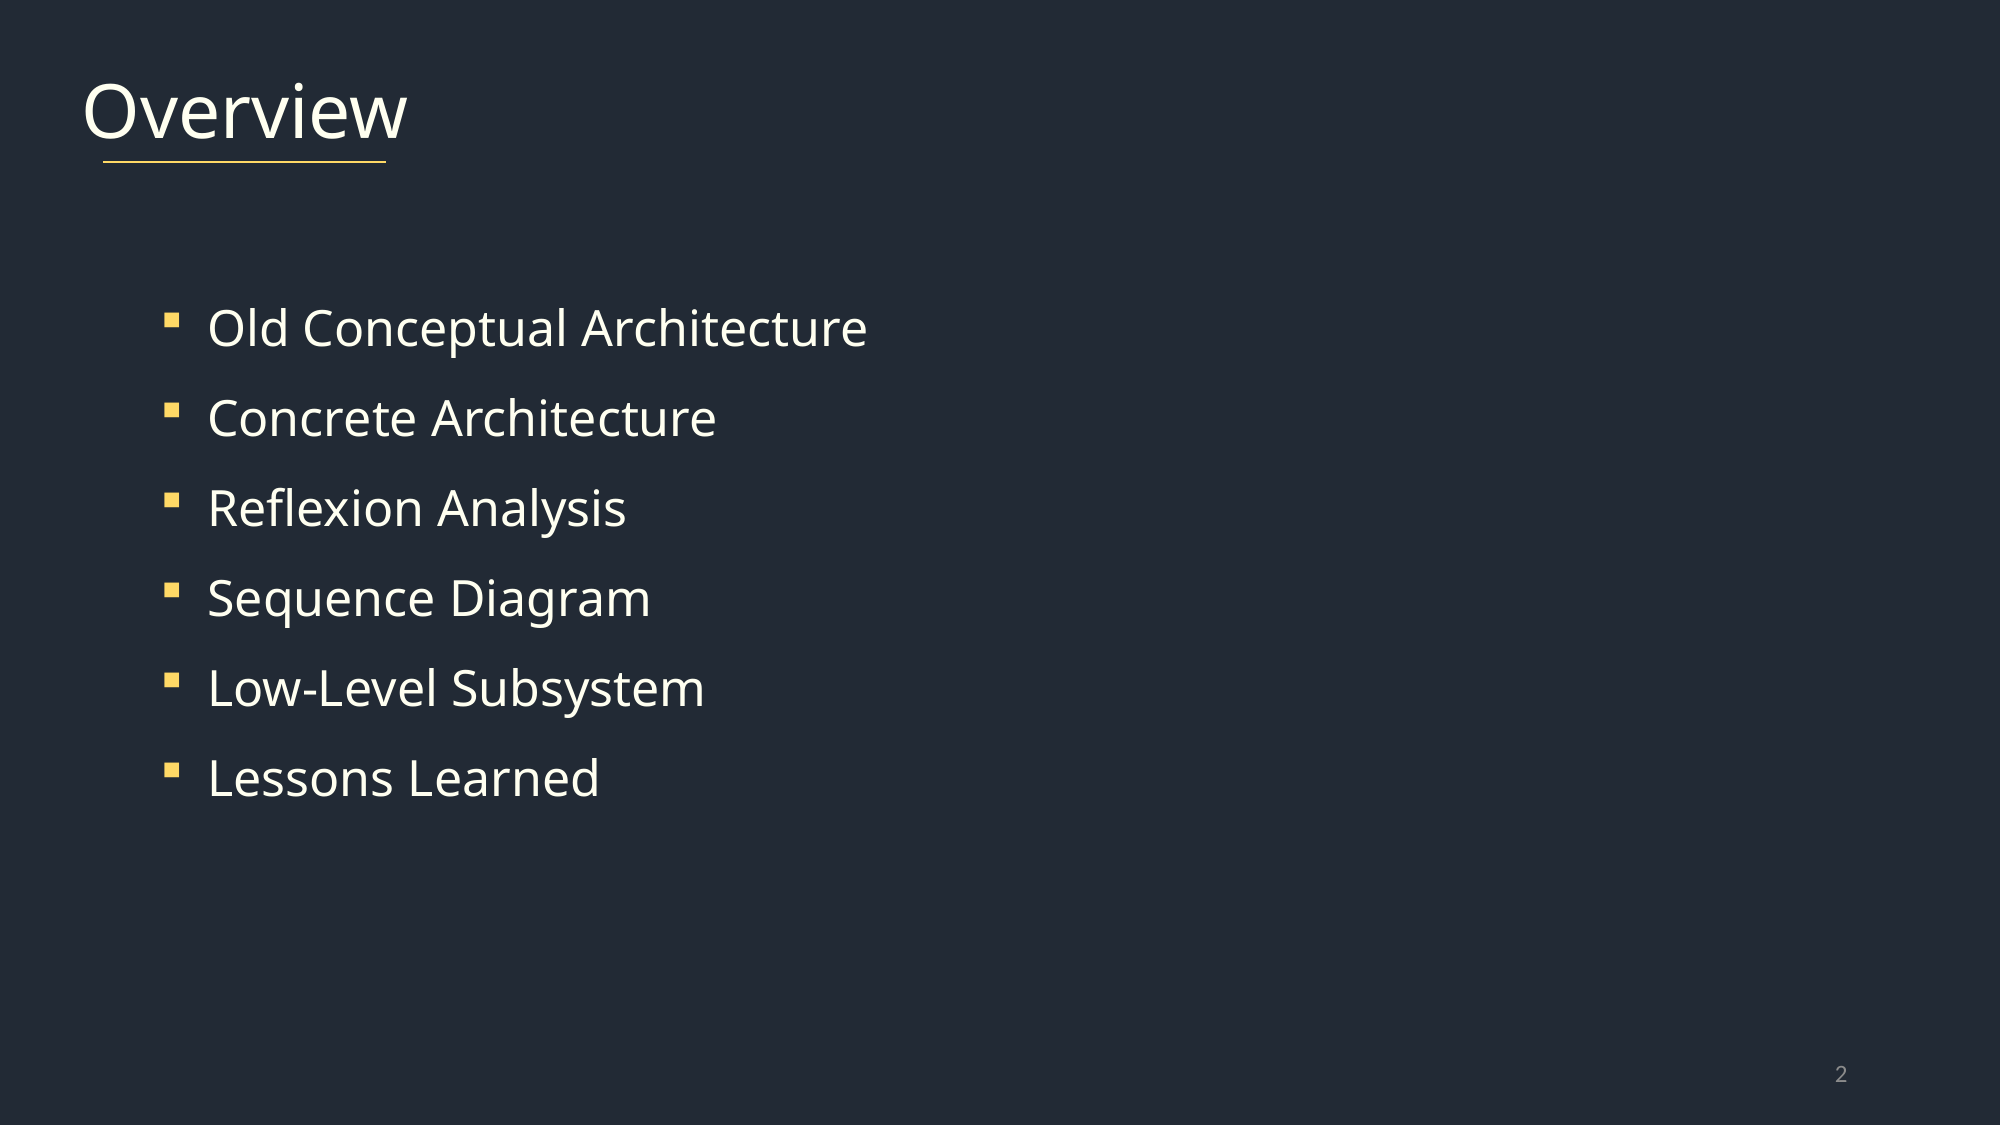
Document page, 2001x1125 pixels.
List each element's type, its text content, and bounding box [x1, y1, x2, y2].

slide_number 2 [1412, 1042, 1863, 1103]
text_box Overview [66, 55, 462, 161]
text_box Old Conceptual Architecture Concrete Architecture Reflexion Analysis Sequence Diagram Low-Level Subsystem Lessons Learned [145, 259, 1063, 860]
